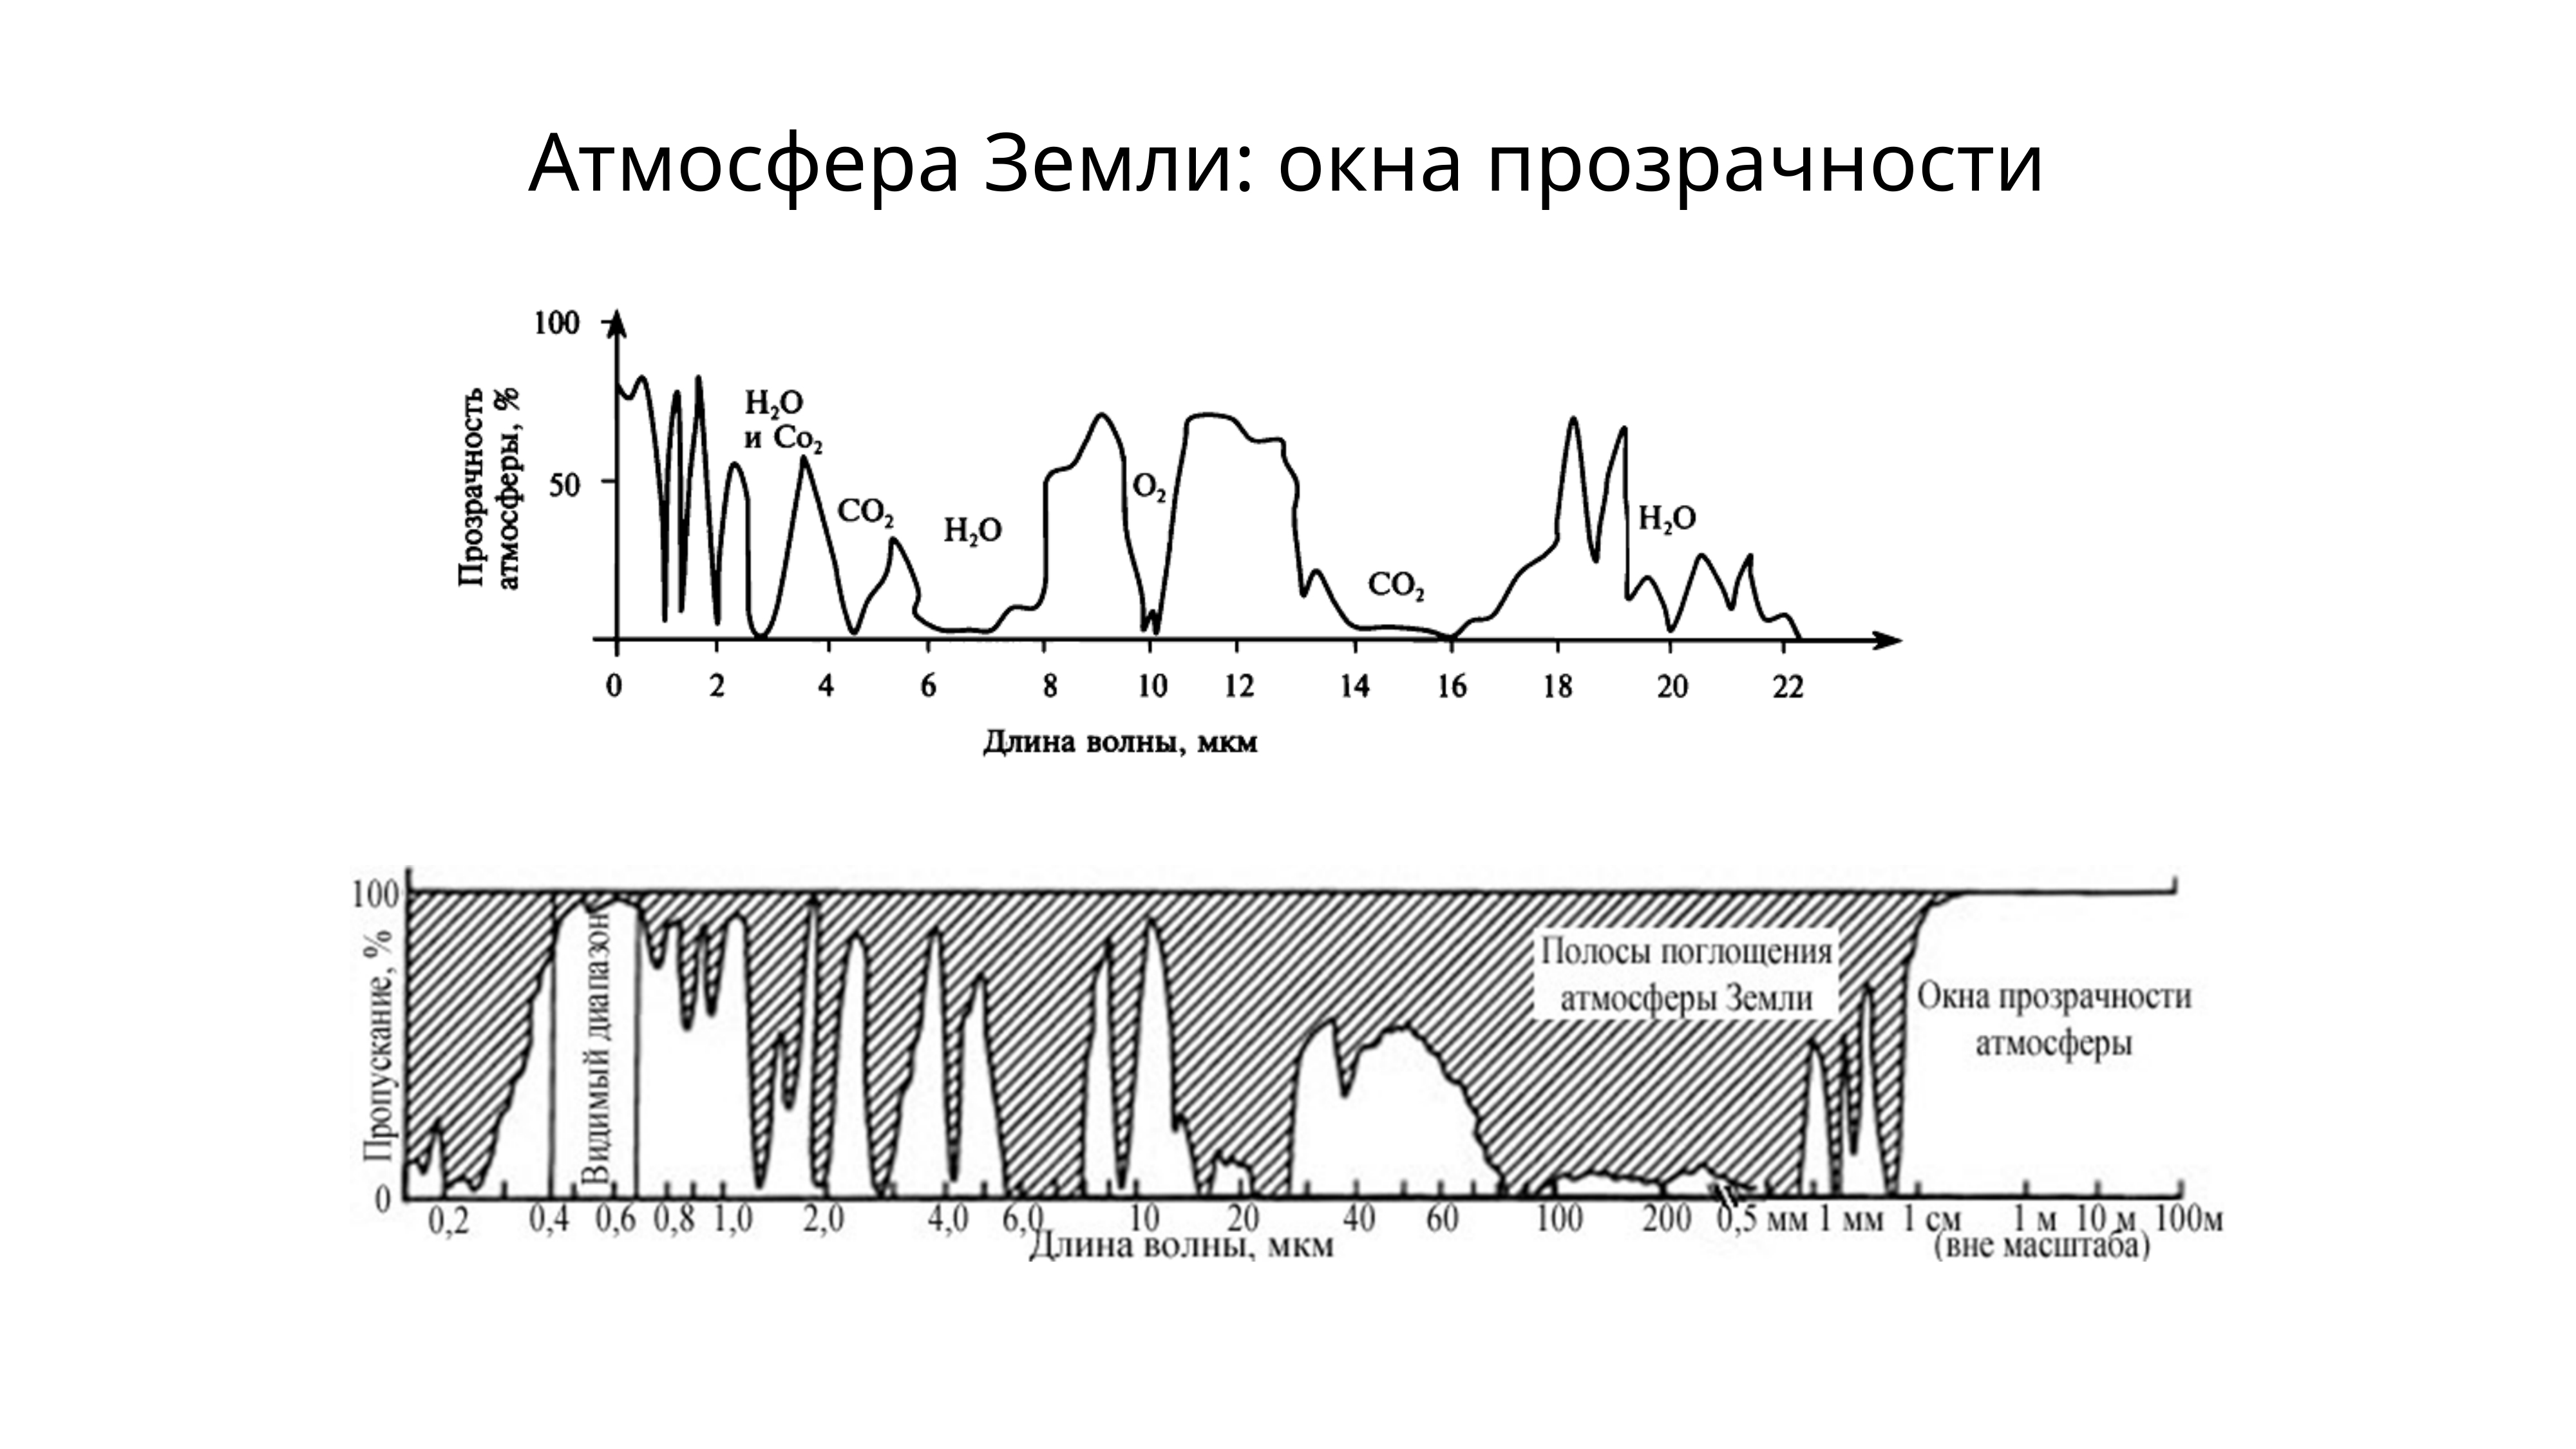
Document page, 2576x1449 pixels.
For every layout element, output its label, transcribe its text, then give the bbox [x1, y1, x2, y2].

text_box Атмосфера Земли: окна прозрачности [523, 105, 2053, 213]
picture [415, 273, 1931, 770]
picture [350, 865, 2226, 1262]
